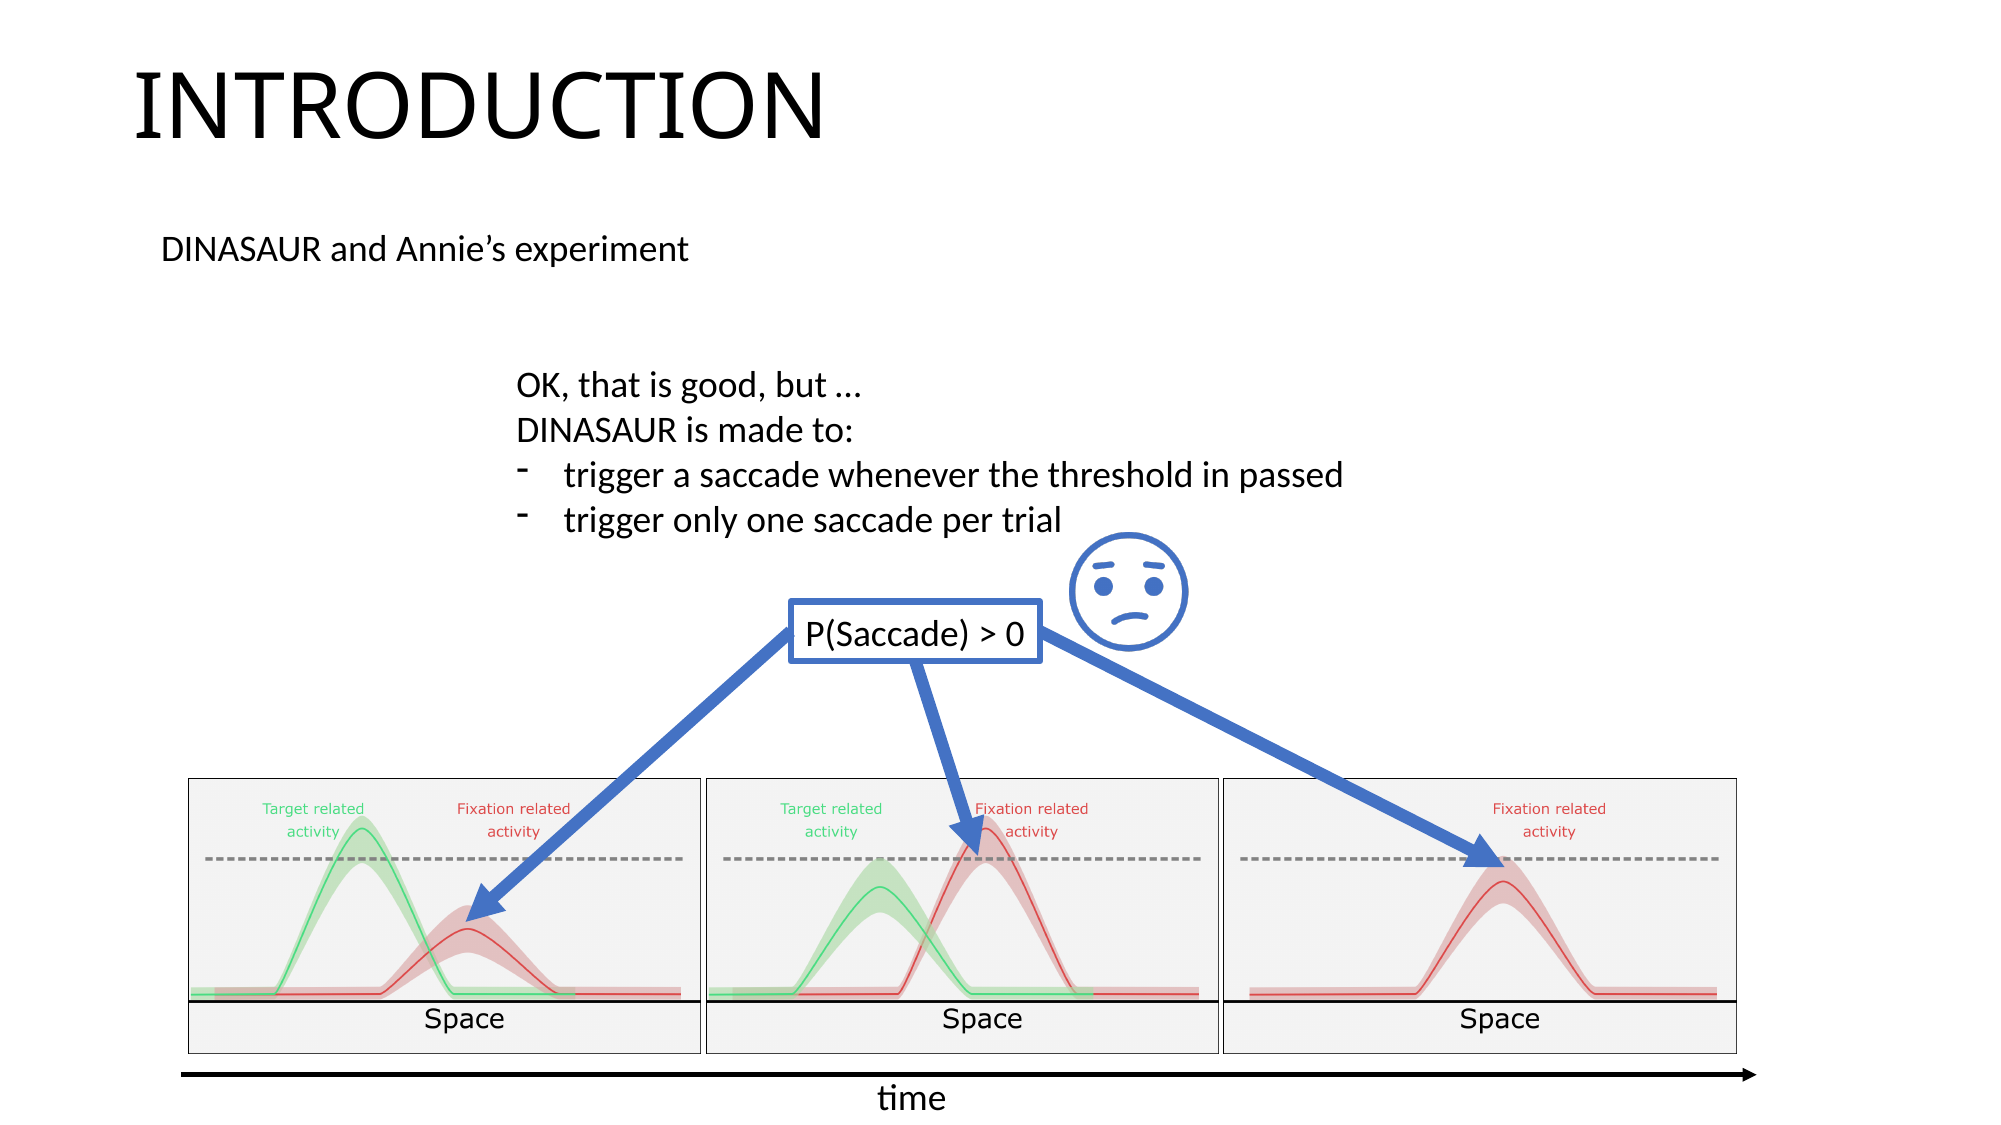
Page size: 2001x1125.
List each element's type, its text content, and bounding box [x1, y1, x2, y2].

picture [1223, 778, 1737, 1054]
text_box OK, that is good, but … DINASAUR is made to: trigger a saccade whenever the threshold in passed trigger only one saccade per trial [501, 353, 1361, 548]
text_box time [862, 1065, 962, 1074]
picture [706, 778, 1219, 1054]
title INTRODUCTION [118, 0, 1844, 218]
picture [188, 778, 701, 1054]
text_box time [862, 1075, 962, 1125]
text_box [465, 631, 790, 922]
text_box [1041, 631, 1505, 868]
picture [1053, 516, 1204, 667]
text_box DINASAUR and Annie’s experiment [146, 218, 705, 277]
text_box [915, 662, 978, 856]
text_box P(Saccade) > 0 [790, 601, 1040, 662]
